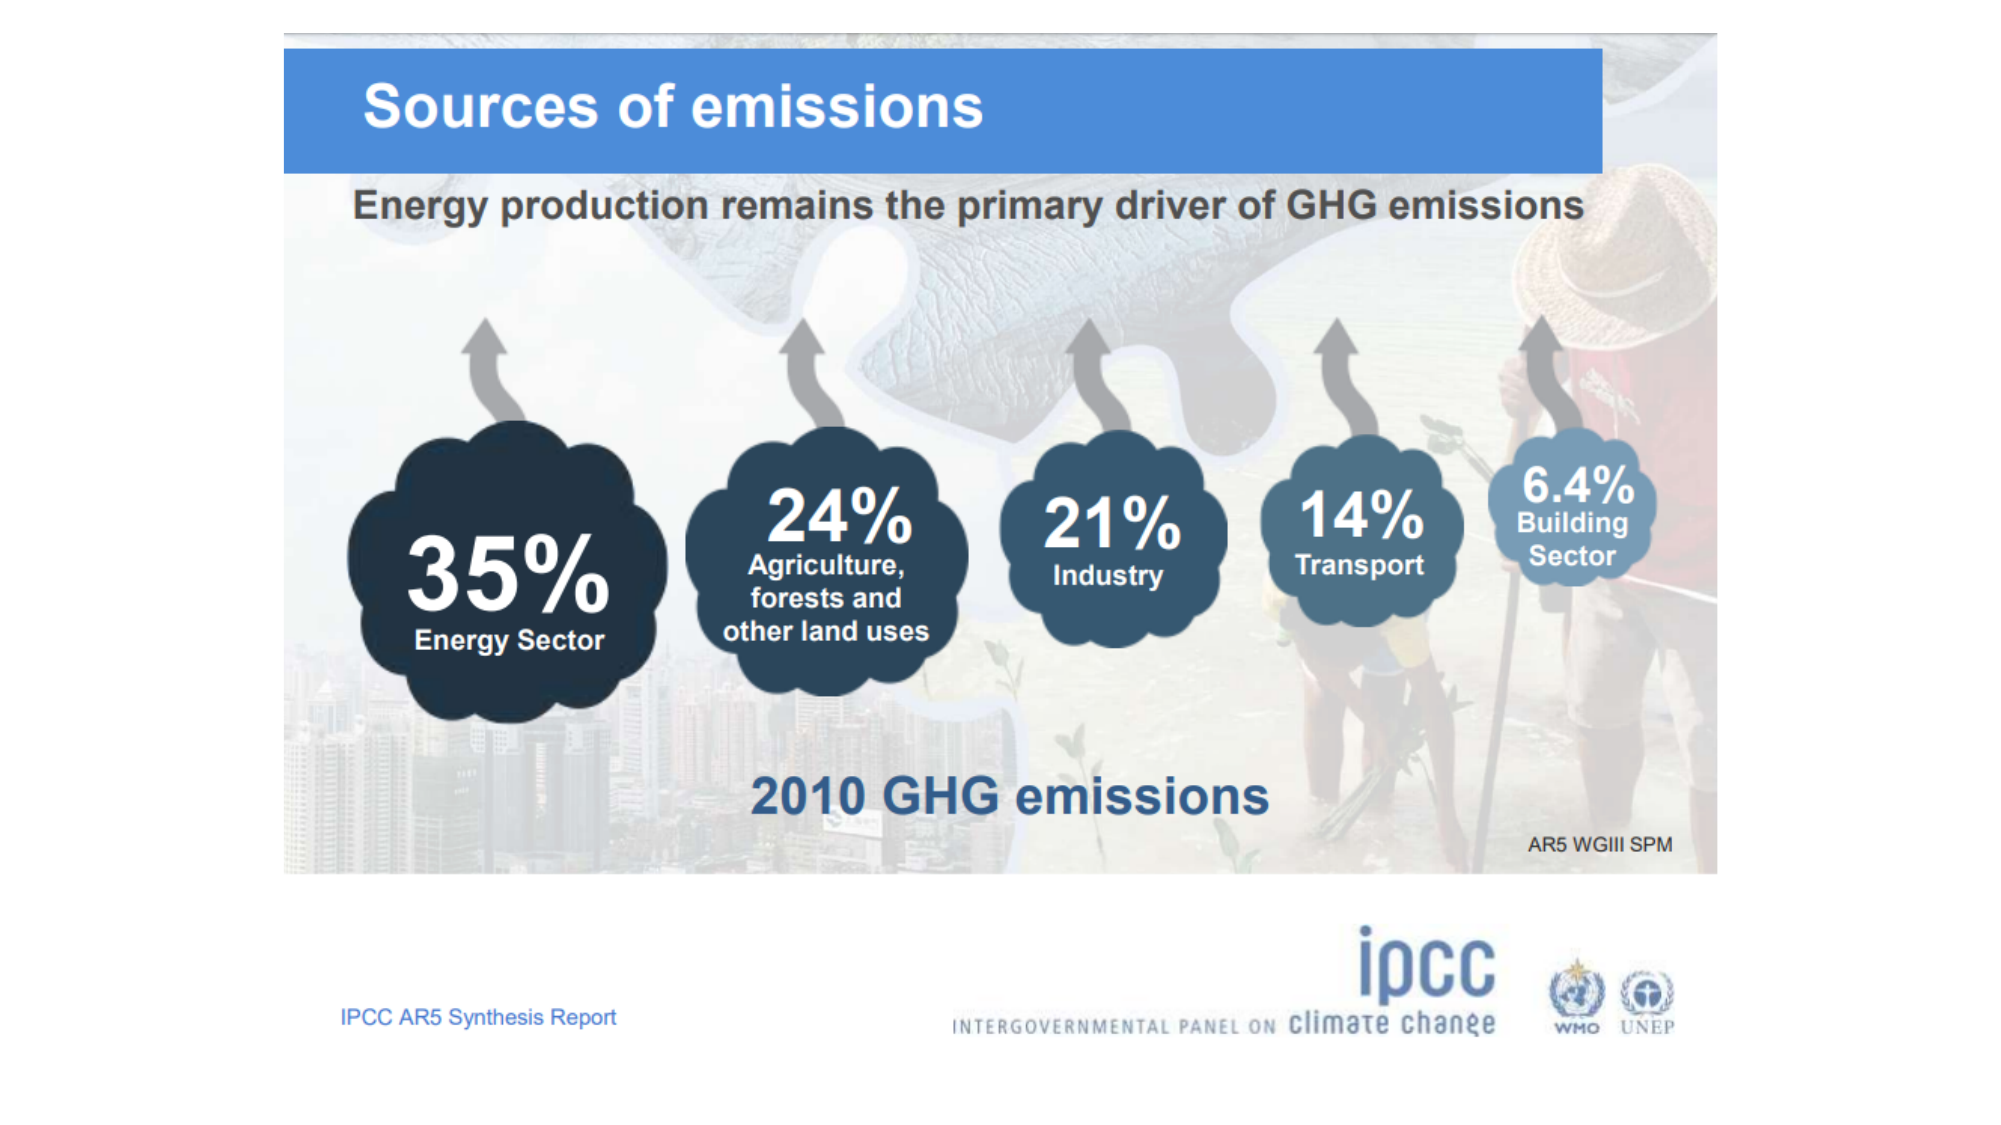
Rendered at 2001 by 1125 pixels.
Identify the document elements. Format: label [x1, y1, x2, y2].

picture [283, 33, 1718, 1086]
